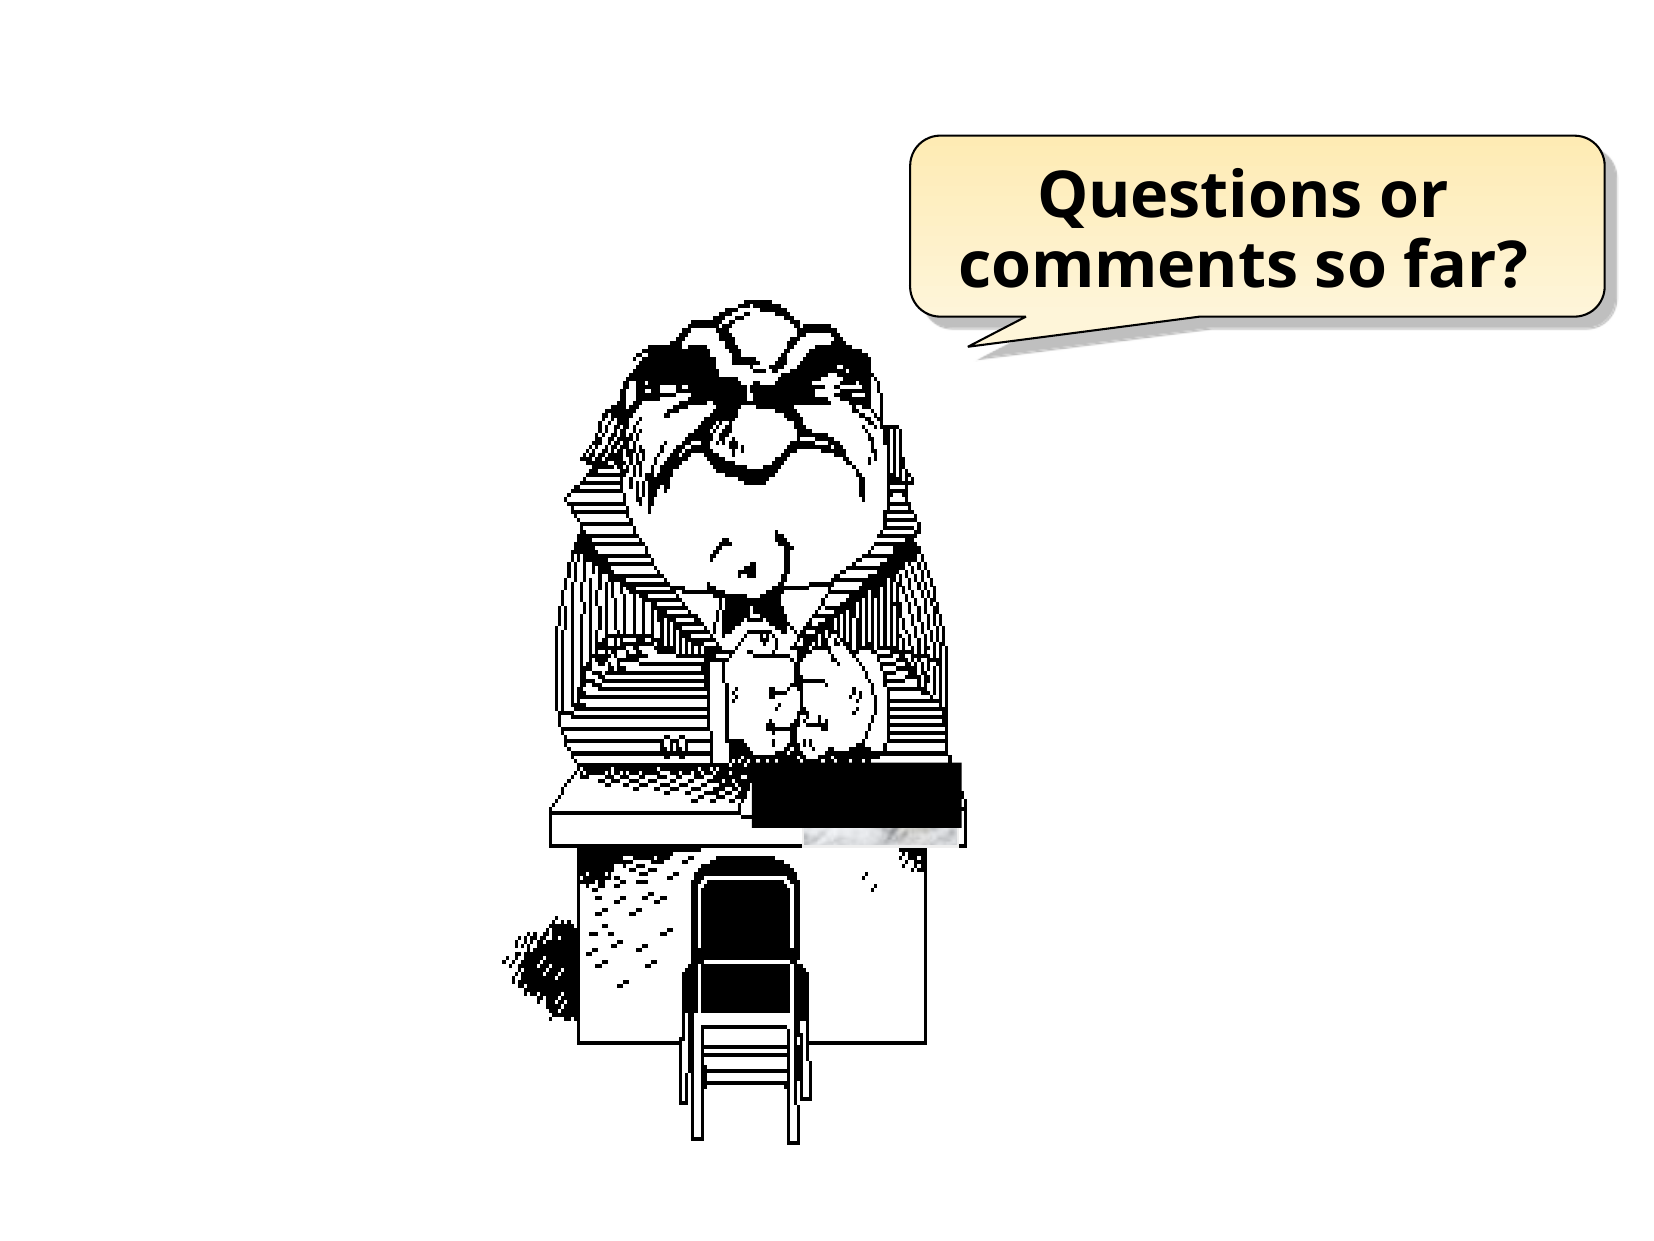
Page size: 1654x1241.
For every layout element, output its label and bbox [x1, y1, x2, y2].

text_box [909, 135, 1605, 317]
picture [441, 78, 1105, 1241]
